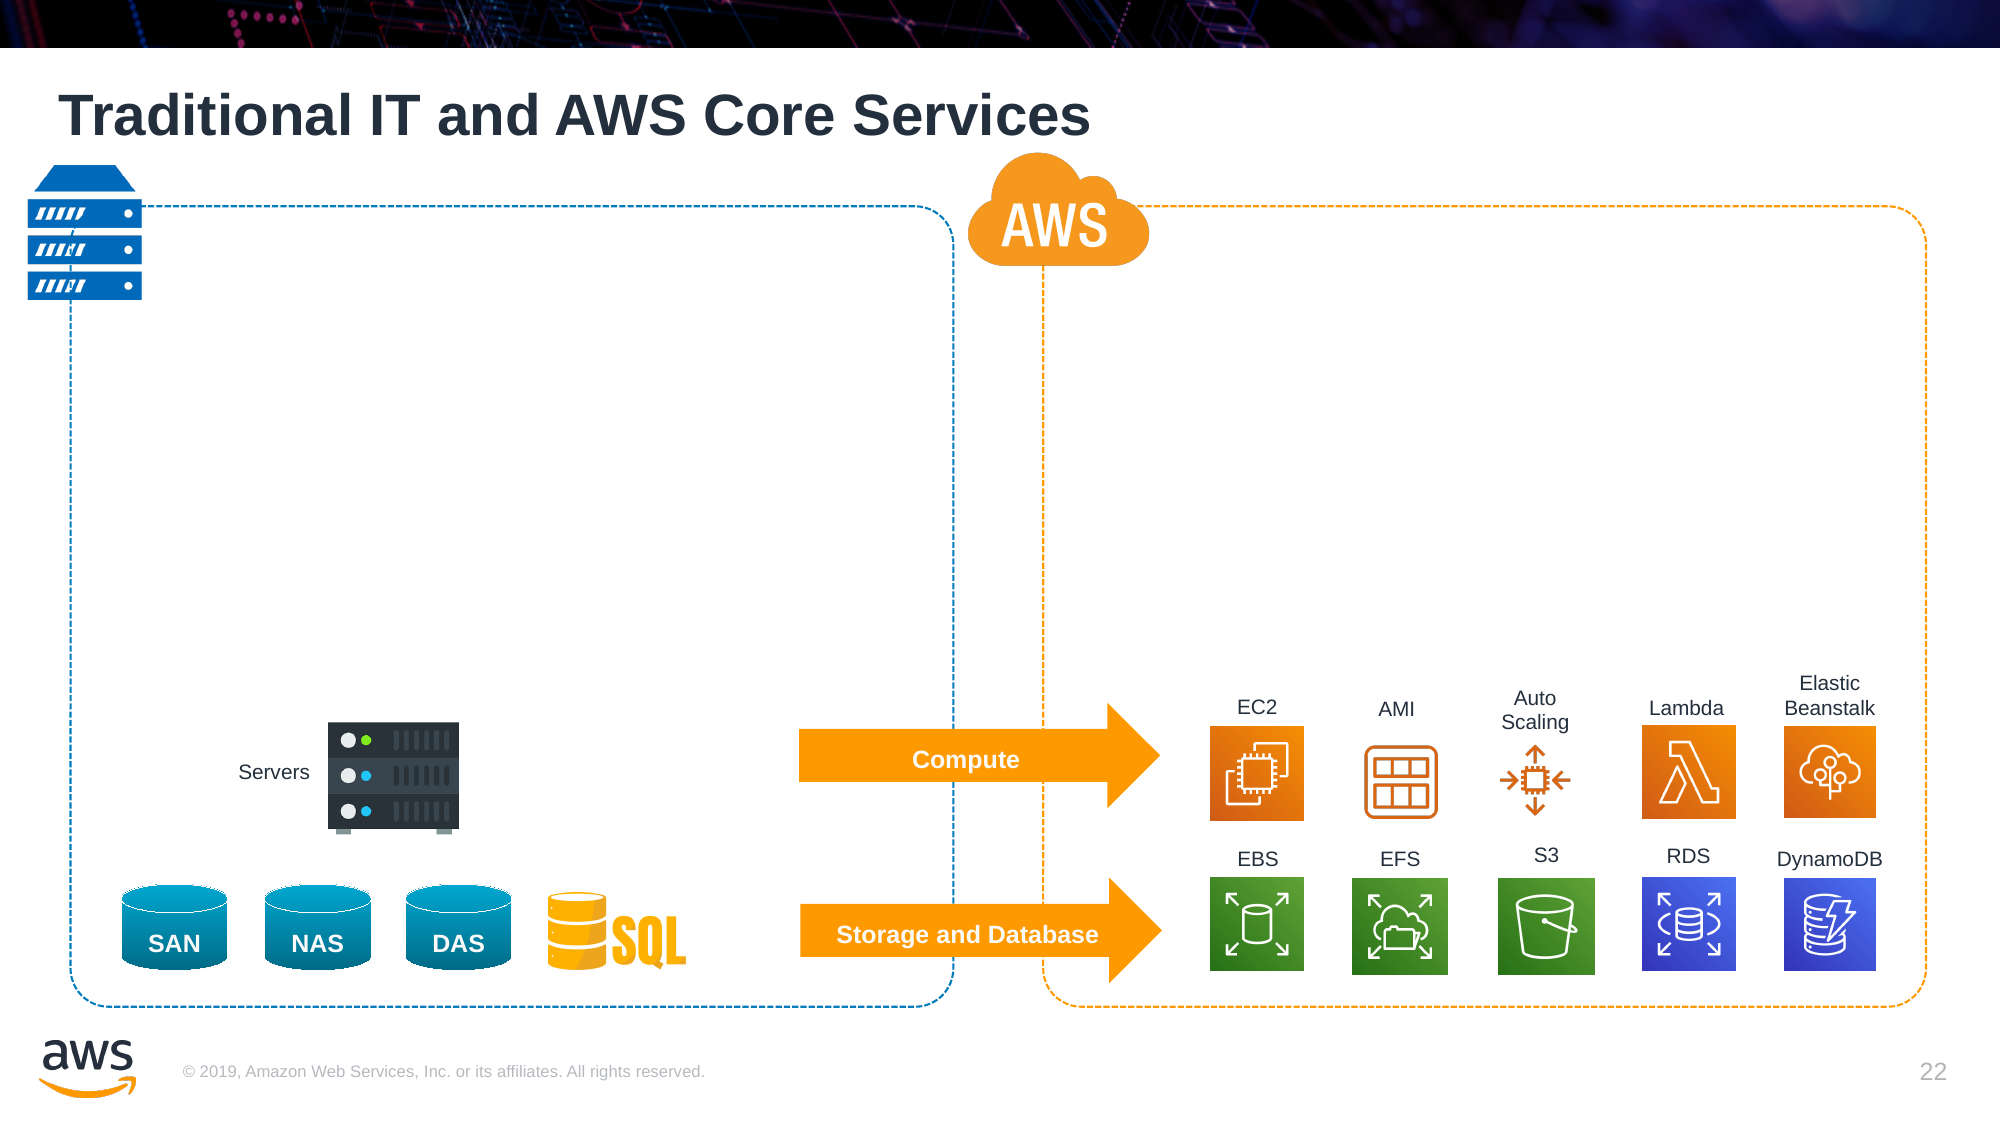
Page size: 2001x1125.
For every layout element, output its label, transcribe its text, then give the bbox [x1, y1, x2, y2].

text_box DynamoDB [1759, 838, 1900, 879]
text_box RDS [1618, 835, 1759, 876]
text_box S3 [1476, 834, 1617, 875]
slide_number 22 [1512, 1040, 1963, 1101]
picture [1642, 877, 1736, 971]
picture [1784, 726, 1876, 818]
text_box EC2 [1187, 686, 1328, 727]
picture [1784, 878, 1876, 971]
text_box DAS [405, 884, 512, 971]
title Traditional IT and AWS Core Services [43, 67, 1963, 166]
text_box Compute [797, 700, 1162, 811]
picture [17, 165, 152, 300]
picture [1496, 741, 1574, 820]
text_box SAN [121, 884, 228, 971]
text_box NAS [264, 884, 372, 971]
text_box AMI [1326, 687, 1465, 728]
picture [1210, 726, 1304, 821]
picture [1642, 725, 1736, 819]
text_box [1042, 205, 1928, 1008]
text_box Elastic Beanstalk [1759, 662, 1900, 727]
picture [0, 0, 2000, 48]
text_box Storage and Database [799, 875, 1164, 986]
text_box EFS [1330, 838, 1471, 879]
text_box Servers [204, 751, 328, 792]
picture [328, 712, 459, 844]
text_box Lambda [1616, 687, 1757, 727]
picture [950, 145, 1168, 292]
text_box [69, 205, 955, 1008]
text_box Auto Scaling [1465, 676, 1606, 742]
picture [1362, 743, 1440, 821]
picture [1352, 878, 1448, 975]
picture [548, 891, 686, 971]
picture [1210, 877, 1305, 971]
picture [1498, 878, 1595, 975]
text_box EBS [1187, 838, 1328, 879]
picture [39, 1040, 136, 1098]
